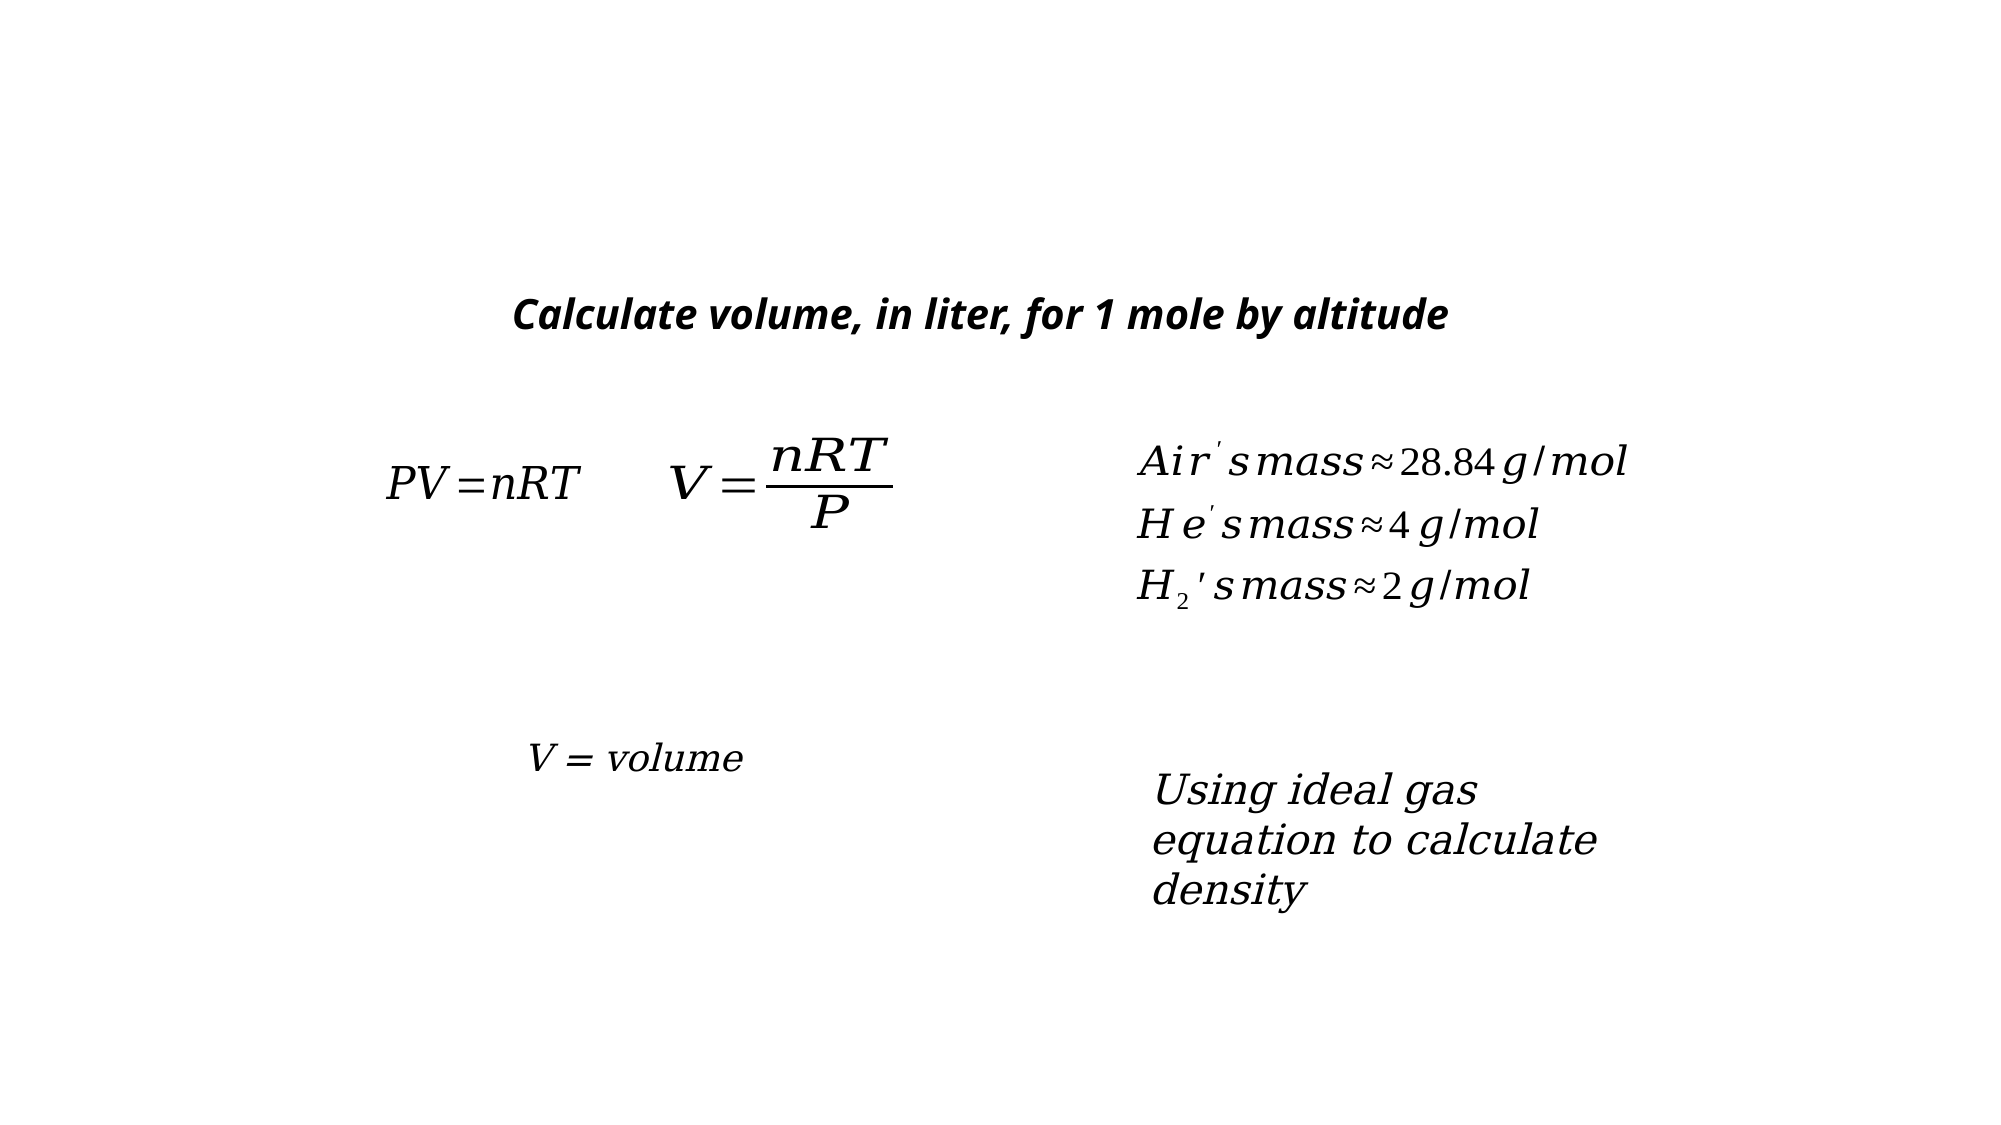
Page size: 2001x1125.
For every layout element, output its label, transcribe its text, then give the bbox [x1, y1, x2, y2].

text_box Using ideal gas equation to calculate density [1134, 755, 1669, 921]
text_box Calculate volume, in liter, for 1 mole by altitude [497, 280, 1503, 346]
